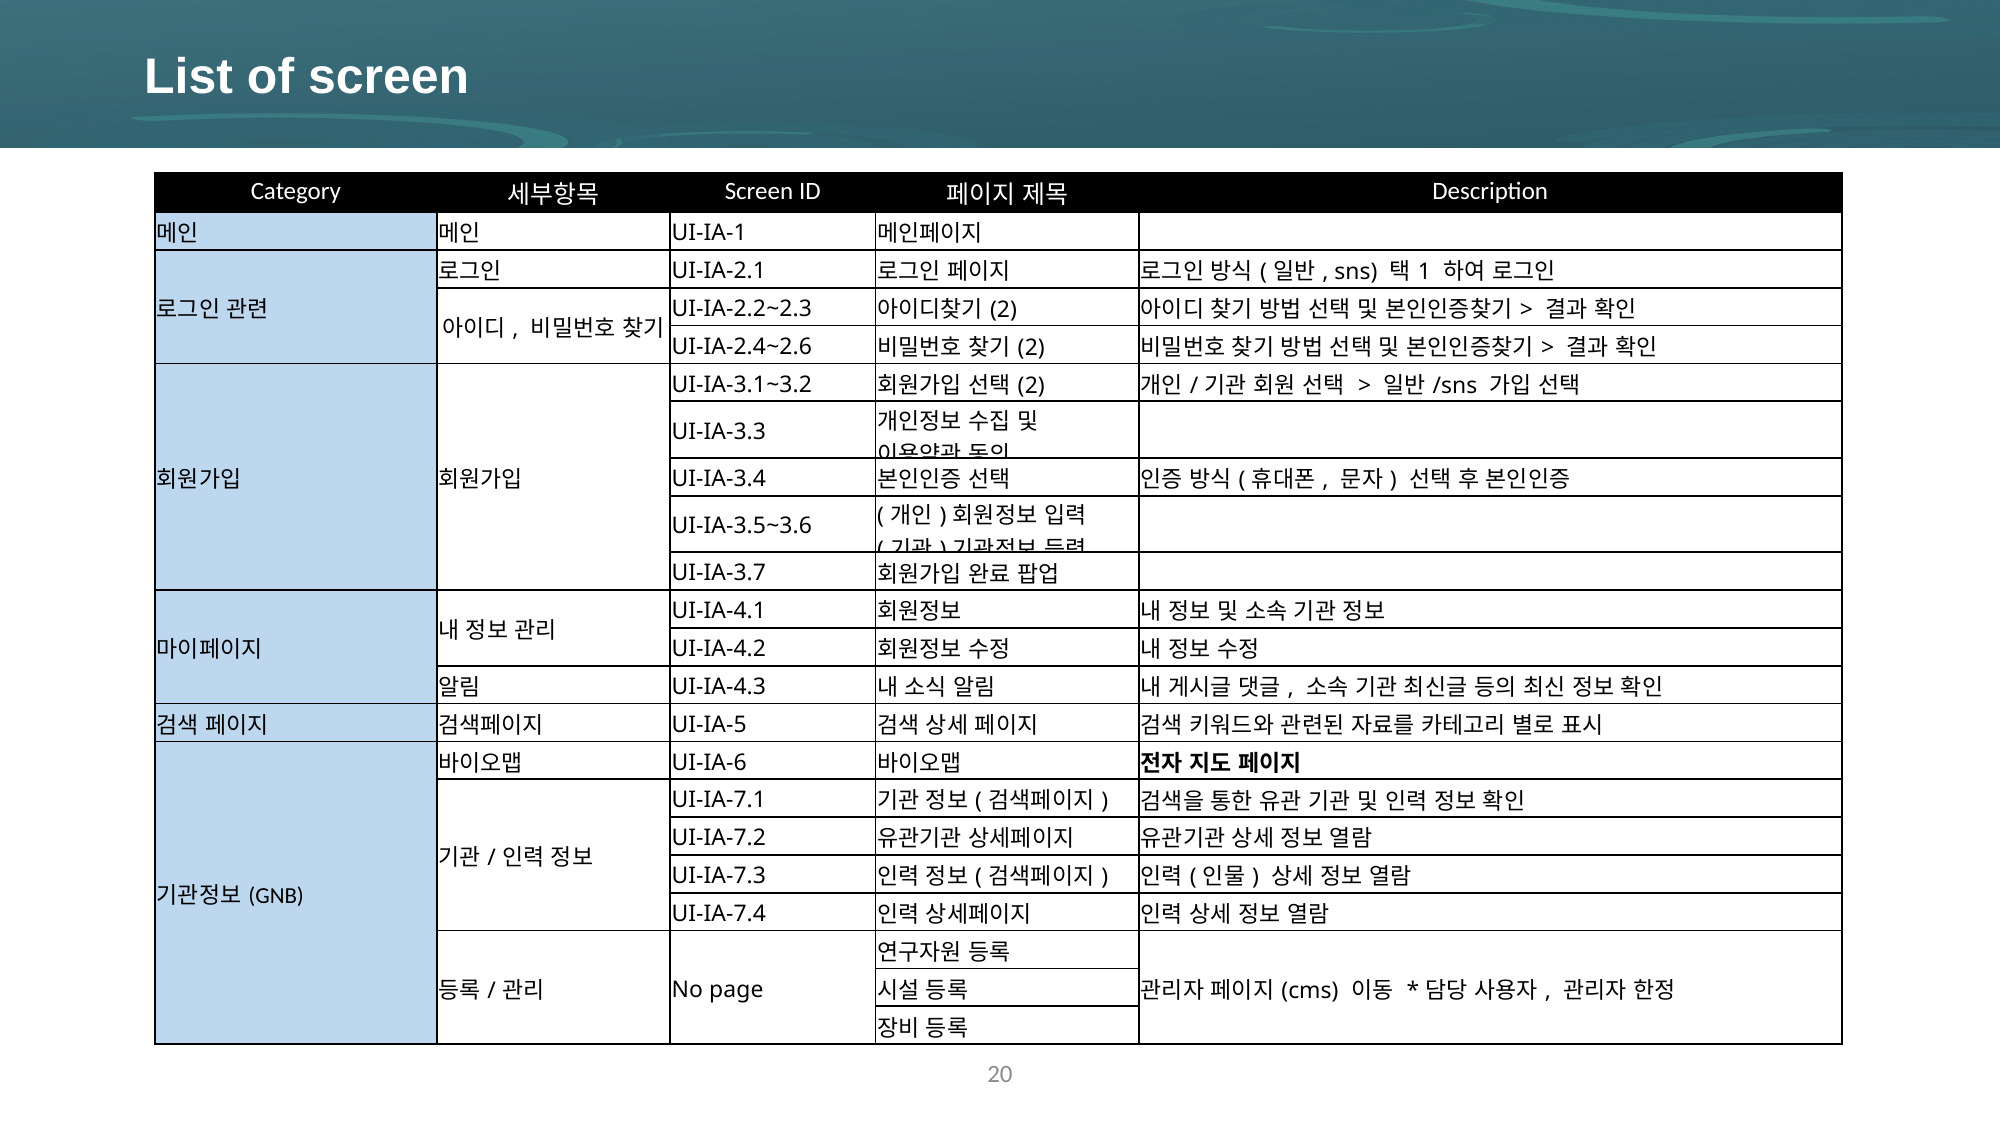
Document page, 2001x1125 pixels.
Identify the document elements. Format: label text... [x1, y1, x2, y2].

table_cell UI-IA-7.4 [671, 917, 875, 953]
table_cell 알림 [438, 690, 669, 726]
table_cell UI-IA-3.4 [671, 470, 875, 506]
table_cell UI-IA-4.1 [671, 615, 875, 651]
table_cell UI-IA-3.3 [671, 402, 875, 468]
text_box List of screen [129, 35, 1017, 111]
table_cell 내 정보 관리 [438, 615, 669, 688]
table_cell UI-IA-2.1 [671, 251, 875, 287]
table_cell UI-IA-5 [671, 728, 875, 764]
table_cell 인력 상세 정보 열람 [1140, 917, 1841, 953]
table_cell UI-IA-3.7 [671, 577, 875, 613]
table_header 세부항목 [438, 173, 669, 211]
table_cell 로그인 [438, 251, 669, 287]
table_cell 메인 [156, 213, 436, 249]
slide_number 20 [774, 1069, 1225, 1103]
table_cell UI-IA-7.2 [671, 842, 875, 878]
table_cell 아이디, 비밀번호 찾기 [438, 289, 669, 363]
table_cell 관리자 페이지(cms) 이동 *담당 사용자, 관리자 한정 [1140, 955, 1841, 1067]
table_cell 회원가입 [156, 364, 436, 613]
table_cell [1140, 213, 1841, 249]
table_cell 기관/인력 정보 [438, 804, 669, 953]
table_cell 시설 등록 [876, 993, 1138, 1029]
table_cell 내 소식 알림 [876, 690, 1138, 726]
table_cell 등록/관리 [438, 955, 669, 1067]
table_cell 인력 정보(검색페이지) [876, 879, 1138, 915]
table_cell 검색을 통한 유관 기관 및 인력 정보 확인 [1140, 804, 1841, 840]
table_cell [1140, 402, 1841, 468]
table_cell 인력(인물) 상세 정보 열람 [1140, 879, 1841, 915]
table_cell 내 게시글 댓글, 소속 기관 최신글 등의 최신 정보 확인 [1140, 690, 1841, 726]
table_cell 아이디찾기(2) [876, 289, 1138, 325]
table_cell 장비 등록 [876, 1031, 1138, 1067]
table_cell 내 정보 및 소속 기관 정보 [1140, 615, 1841, 651]
table_cell 검색 상세 페이지 [876, 728, 1138, 764]
table_cell 전자 지도 페이지 [1140, 766, 1841, 802]
table_cell UI-IA-2.2~2.3 [671, 289, 875, 325]
table_cell 회원가입 [438, 364, 669, 613]
text_box [0, 0, 2000, 149]
table_cell 회원가입 완료 팝업 [876, 577, 1138, 613]
table_cell 회원정보 수정 [876, 652, 1138, 688]
table_cell UI-IA-4.2 [671, 652, 875, 688]
table_cell UI-IA-6 [671, 766, 875, 802]
table_header Description [1140, 173, 1841, 211]
table_cell 유관기관 상세 정보 열람 [1140, 842, 1841, 878]
table_header Screen ID [671, 173, 875, 211]
table_cell UI-IA-2.4~2.6 [671, 326, 875, 363]
table_cell [1140, 577, 1841, 613]
table_cell (개인)회원정보 입력 (기관)기관정보 등력 [876, 508, 1138, 575]
table_cell 회원정보 [876, 615, 1138, 651]
table_cell 유관기관 상세페이지 [876, 842, 1138, 878]
table_cell 로그인 방식(일반, sns) 택1 하여 로그인 [1140, 251, 1841, 287]
table_cell 인증 방식(휴대폰, 문자) 선택 후 본인인증 [1140, 470, 1841, 506]
table_cell 로그인 관련 [156, 251, 436, 363]
table_cell UI-IA-7.3 [671, 879, 875, 915]
table_cell [1140, 508, 1841, 575]
table_cell 바이오맵 [438, 766, 669, 802]
table_cell 개인정보 수집 및 이용약관 동의 [876, 402, 1138, 468]
table_header Category [156, 173, 436, 211]
table_cell 인력 상세페이지 [876, 917, 1138, 953]
table_cell UI-IA-3.5~3.6 [671, 508, 875, 575]
table_cell 로그인 페이지 [876, 251, 1138, 287]
table_cell 개인/기관 회원 선택 > 일반/sns 가입 선택 [1140, 364, 1841, 400]
table_cell 본인인증 선택 [876, 470, 1138, 506]
table_cell UI-IA-3.1~3.2 [671, 364, 875, 400]
table_cell 메인페이지 [876, 213, 1138, 249]
table_cell 검색페이지 [438, 728, 669, 764]
table_cell 비밀번호 찾기(2) [876, 326, 1138, 363]
table_cell No page [671, 955, 875, 1067]
table_cell 기관정보(GNB) [156, 766, 436, 1067]
table_cell 메인 [438, 213, 669, 249]
table_cell 내 정보 수정 [1140, 652, 1841, 688]
table_cell 아이디 찾기 방법 선택 및 본인인증찾기> 결과 확인 [1140, 289, 1841, 325]
table_cell 검색 페이지 [156, 728, 436, 764]
table_cell UI-IA-7.1 [671, 804, 875, 840]
table_cell 검색 키워드와 관련된 자료를 카테고리 별로 표시 [1140, 728, 1841, 764]
table_cell 비밀번호 찾기 방법 선택 및 본인인증찾기> 결과 확인 [1140, 326, 1841, 363]
table_cell UI-IA-1 [671, 213, 875, 249]
table_cell 회원가입 선택(2) [876, 364, 1138, 400]
table_cell 연구자원 등록 [876, 955, 1138, 991]
table_cell 기관 정보(검색페이지) [876, 804, 1138, 840]
table_cell 마이페이지 [156, 615, 436, 726]
table_header 페이지 제목 [876, 173, 1138, 211]
table_cell 바이오맵 [876, 766, 1138, 802]
table_cell UI-IA-4.3 [671, 690, 875, 726]
